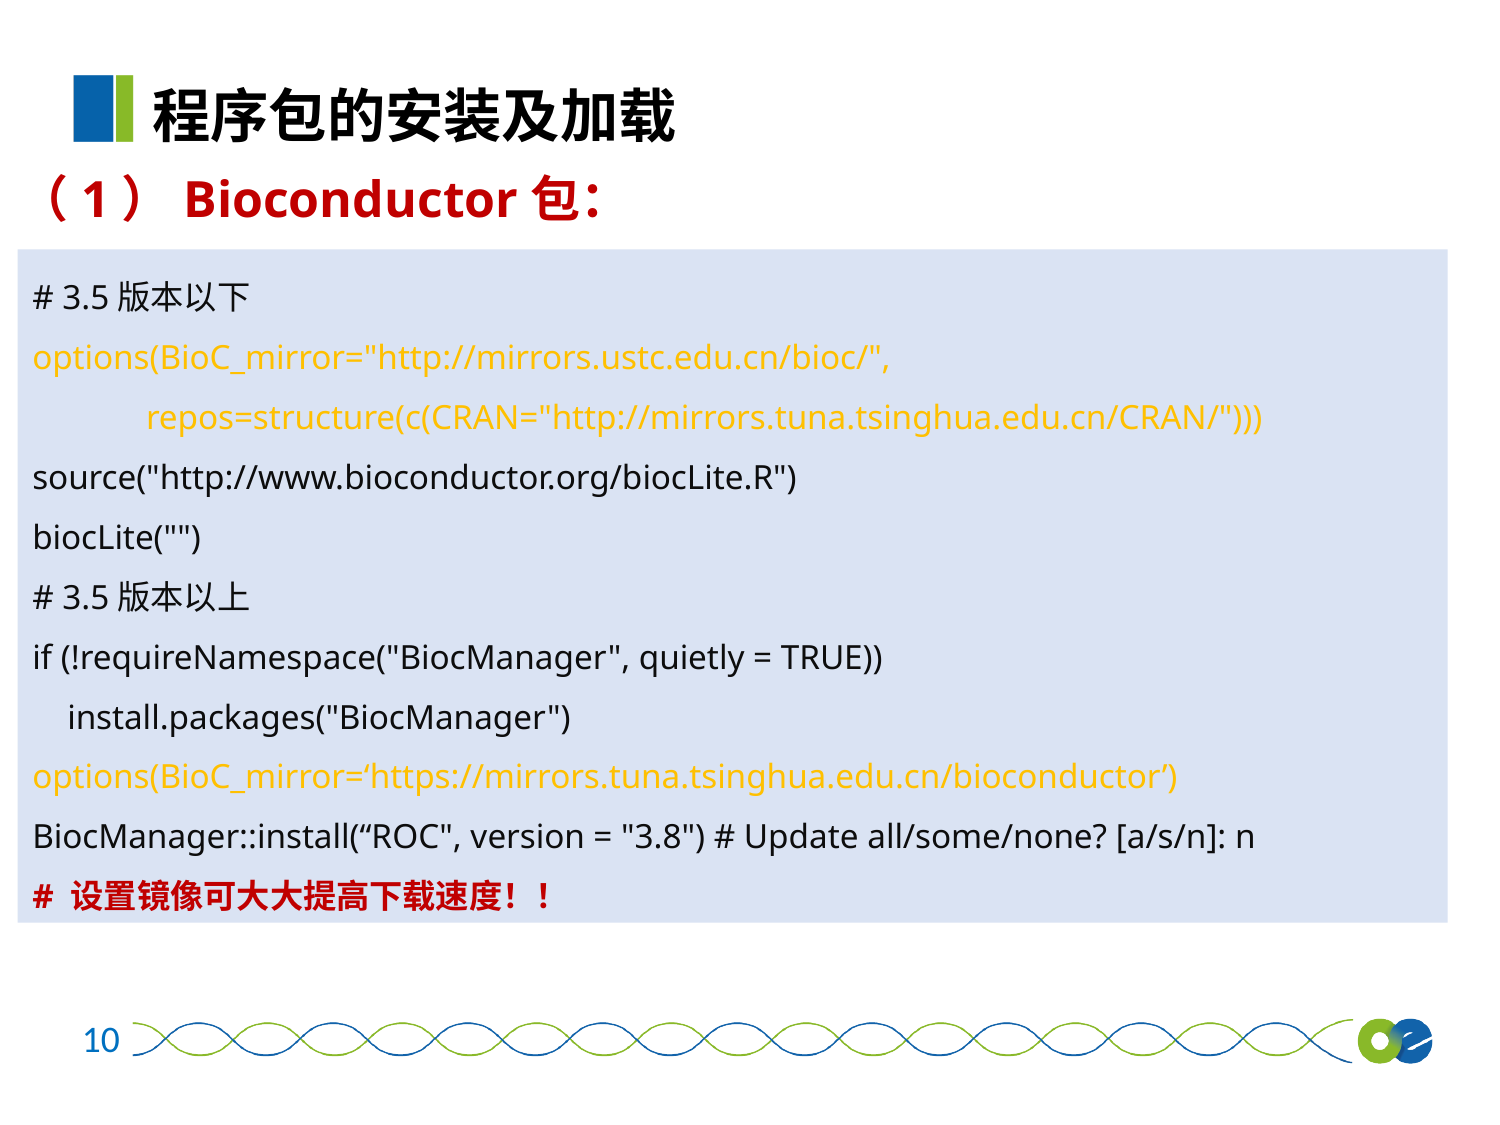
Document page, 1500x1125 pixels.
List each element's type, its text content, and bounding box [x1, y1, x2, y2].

slide_number 10 [67, 1007, 405, 1068]
text_box （1）Bioconductor包： [4, 160, 805, 296]
text_box 程序包的安装及加载 [141, 73, 1500, 155]
picture [29, 66, 185, 149]
picture [126, 1004, 1441, 1079]
text_box # 3.5版本以下 options(BioC_mirror="http://mirrors.ustc.edu.cn/bioc/", repos=structure(c(CRAN="http://mirrors.tuna.tsinghua.edu.cn/CRAN/"))) source("http://www.bioconductor.org/biocLite.R") biocLite("") # 3.5版本以上 if (!requireNamespace("BiocManager", quietly = TRUE)) install.packages("BiocManager") options(BioC_mirror=‘https://mirrors.tuna.tsinghua.edu.cn/bioconductor’) BiocManager::install(“ROC", version = "3.8") # Update all/some/none? [a/s/n]: n # 设置镜像可大大提高下载速度！！ [17, 249, 1448, 923]
